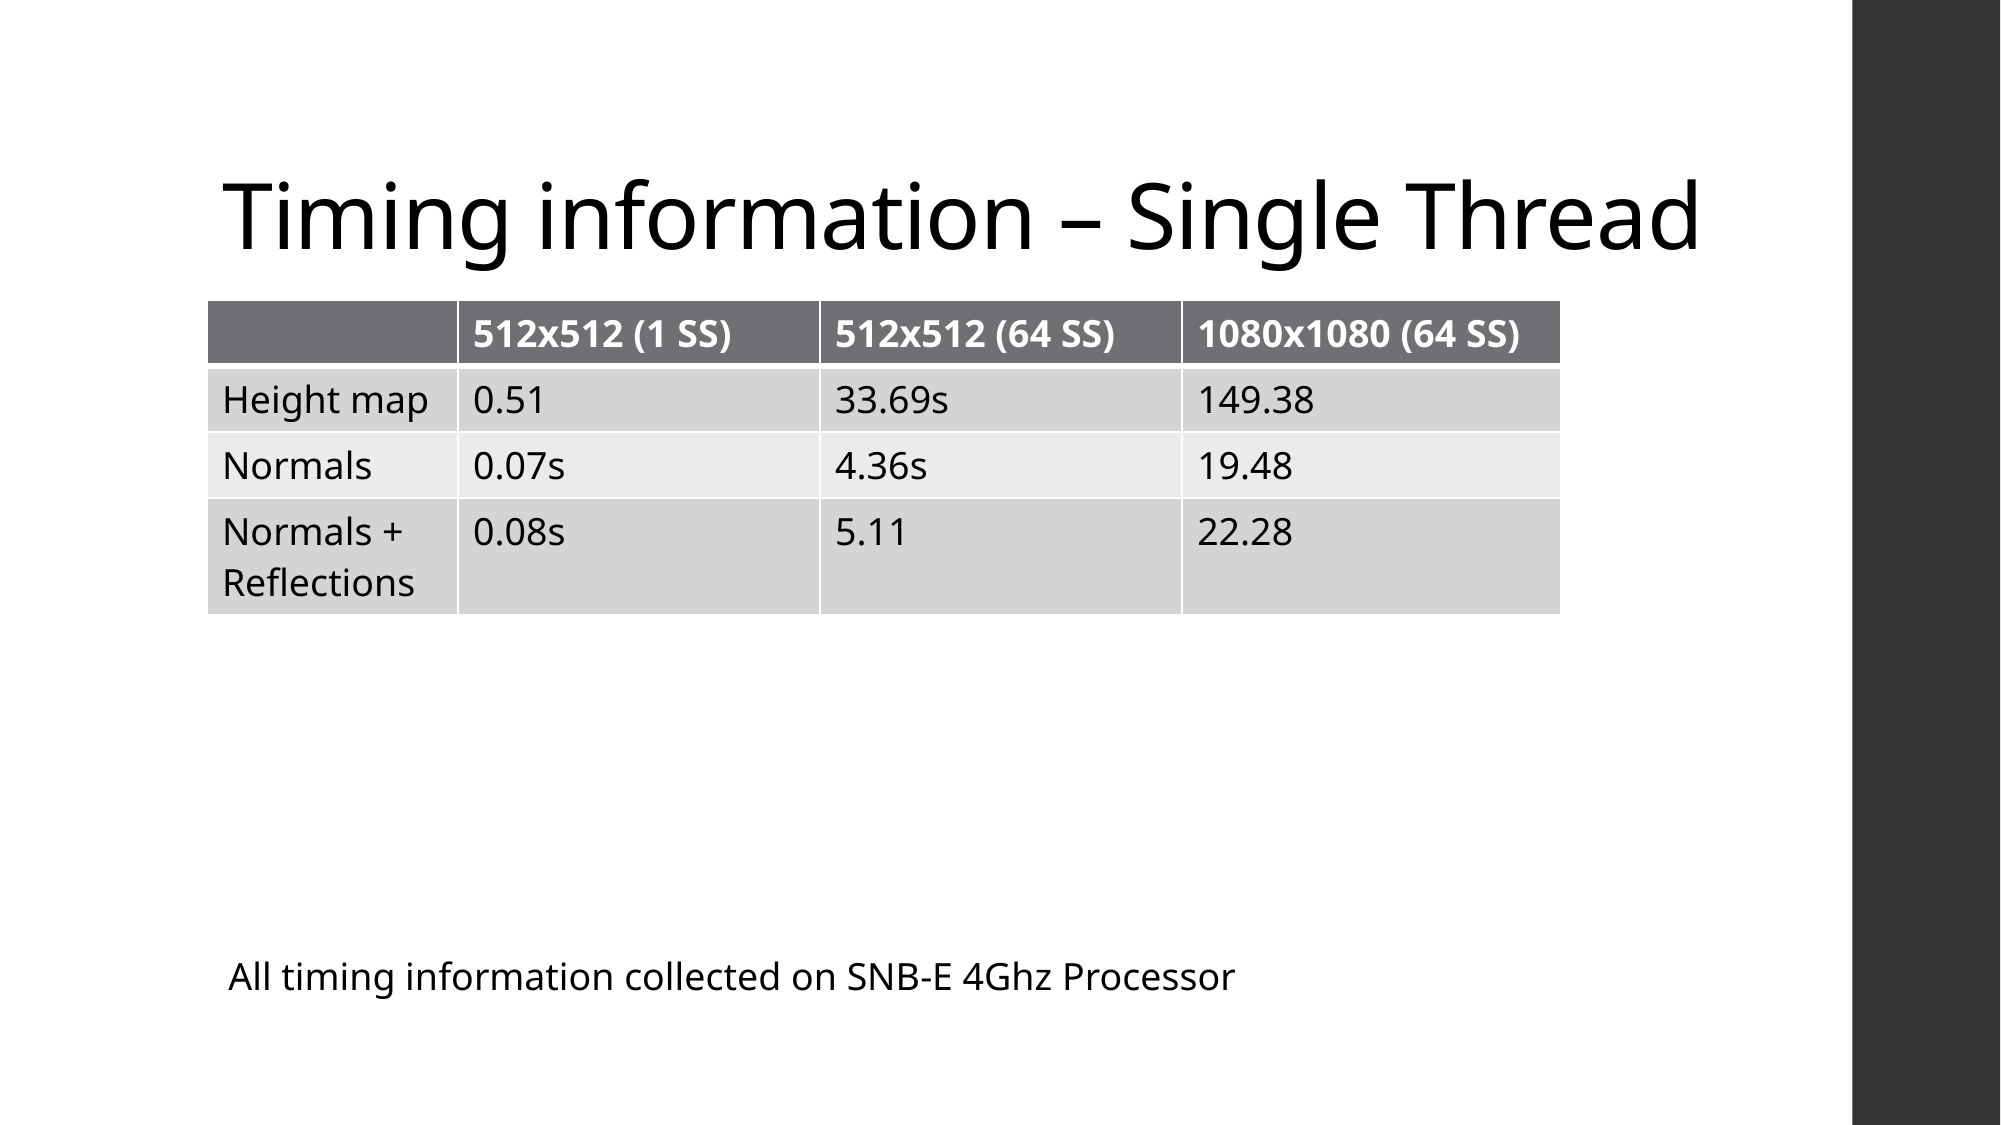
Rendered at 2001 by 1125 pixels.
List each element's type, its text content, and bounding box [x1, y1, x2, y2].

title Timing information – Single Thread [206, 60, 1797, 278]
table_cell Height map [208, 369, 457, 431]
table_cell 33.69s [821, 369, 1181, 431]
text_box All timing information collected on SNB-E 4Ghz Processor [213, 945, 1252, 1005]
table_cell 0.08s [459, 499, 819, 614]
table_cell 5.11 [821, 499, 1181, 614]
table_cell 149.38 [1183, 369, 1560, 431]
table_cell 19.48 [1183, 433, 1560, 497]
table_cell 4.36s [821, 433, 1181, 497]
table_header [208, 301, 457, 363]
table_cell 0.07s [459, 433, 819, 497]
table_cell 22.28 [1183, 499, 1560, 614]
table_cell Normals [208, 433, 457, 497]
table_header 512x512 (1 SS) [459, 301, 819, 363]
table_cell 0.51 [459, 369, 819, 431]
table_cell Normals + Reflections [208, 499, 457, 614]
table_header 1080x1080 (64 SS) [1183, 301, 1560, 363]
table_header 512x512 (64 SS) [821, 301, 1181, 363]
